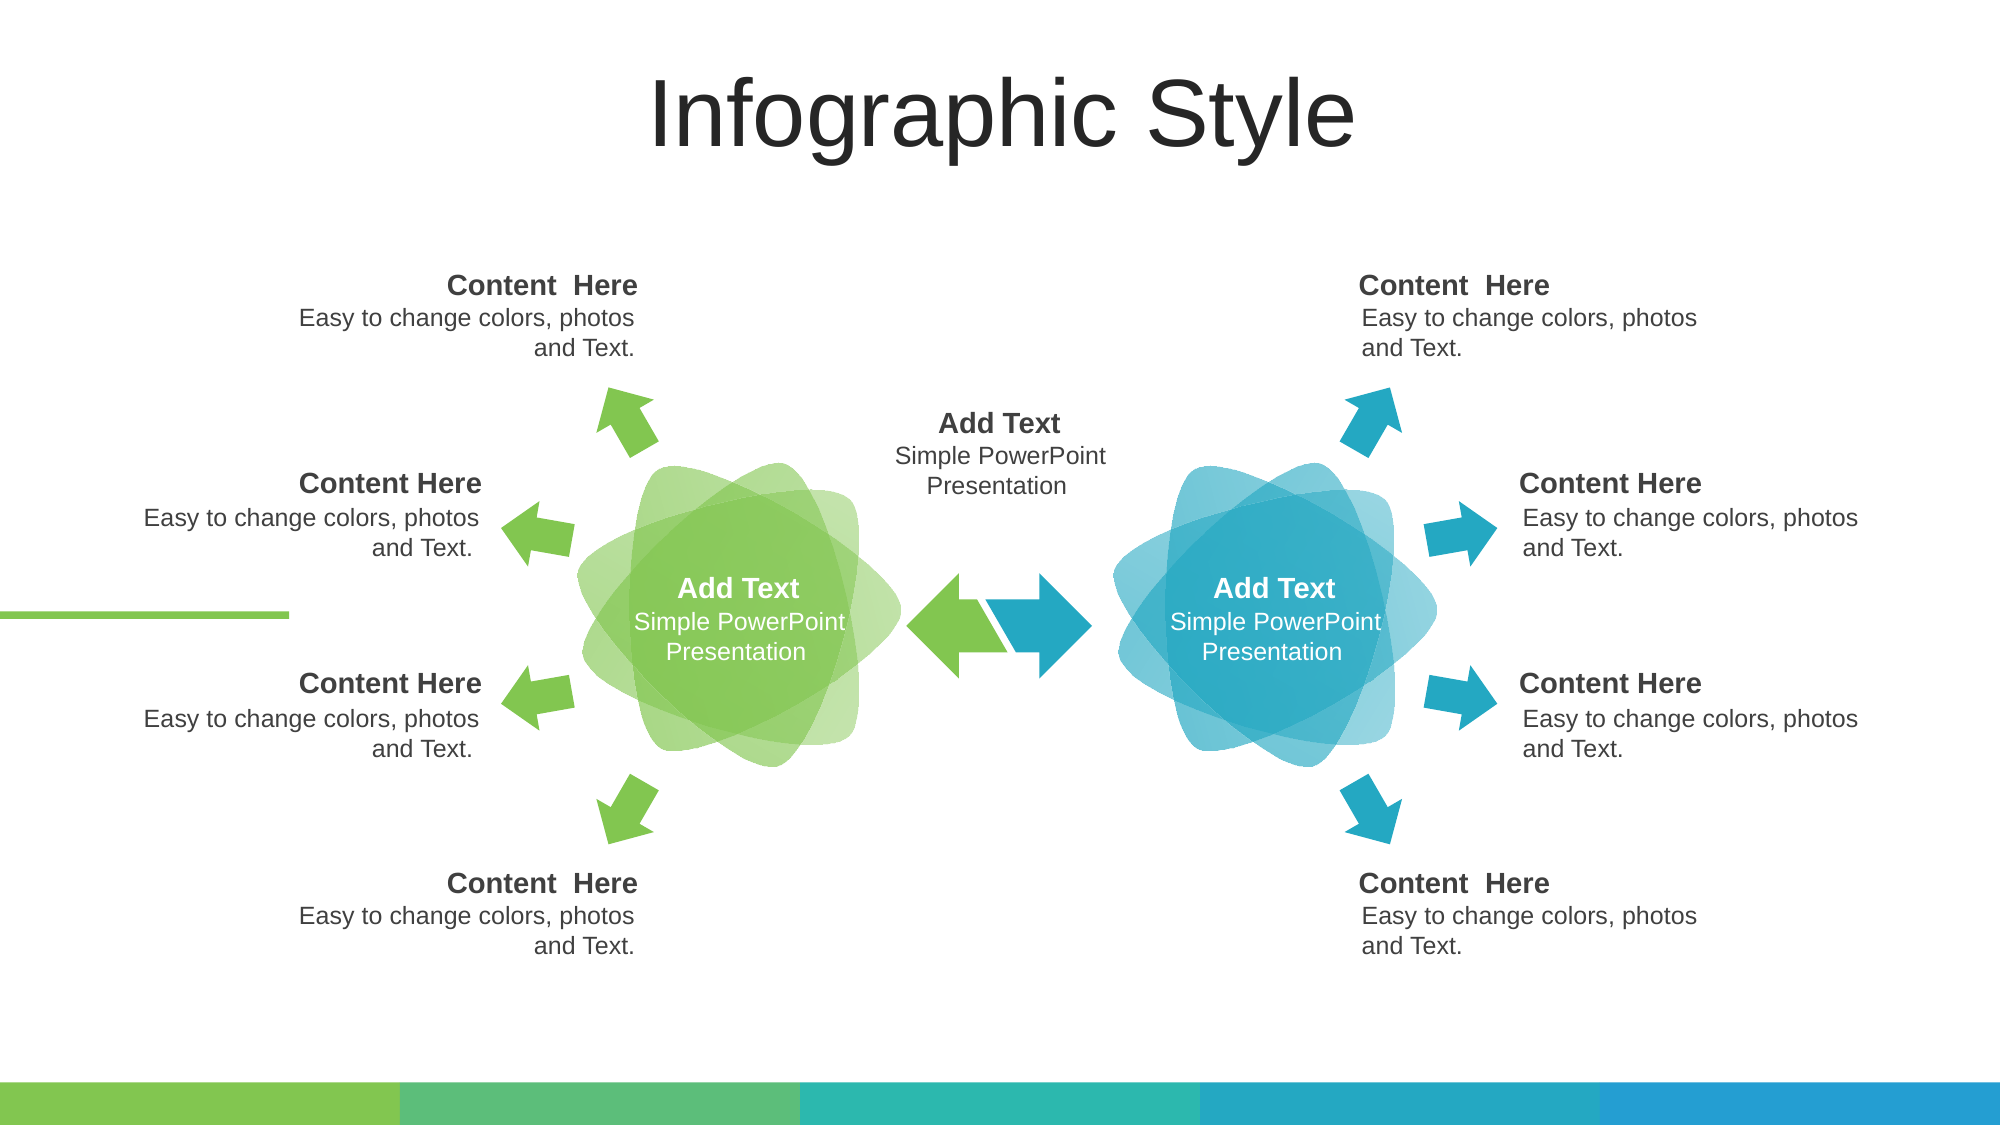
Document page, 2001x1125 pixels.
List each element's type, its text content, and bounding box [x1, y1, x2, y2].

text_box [116, 456, 497, 571]
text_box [867, 396, 1133, 509]
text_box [1338, 382, 1499, 850]
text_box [906, 573, 1092, 679]
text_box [1343, 857, 1753, 969]
list Infographic Style [53, 55, 1952, 175]
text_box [255, 857, 654, 969]
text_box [1114, 481, 1338, 771]
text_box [1504, 456, 1877, 571]
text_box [255, 259, 654, 370]
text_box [1142, 562, 1408, 674]
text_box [606, 562, 872, 674]
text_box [1504, 656, 1877, 771]
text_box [1343, 259, 1753, 370]
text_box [500, 382, 660, 850]
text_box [660, 481, 884, 771]
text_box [116, 656, 497, 771]
